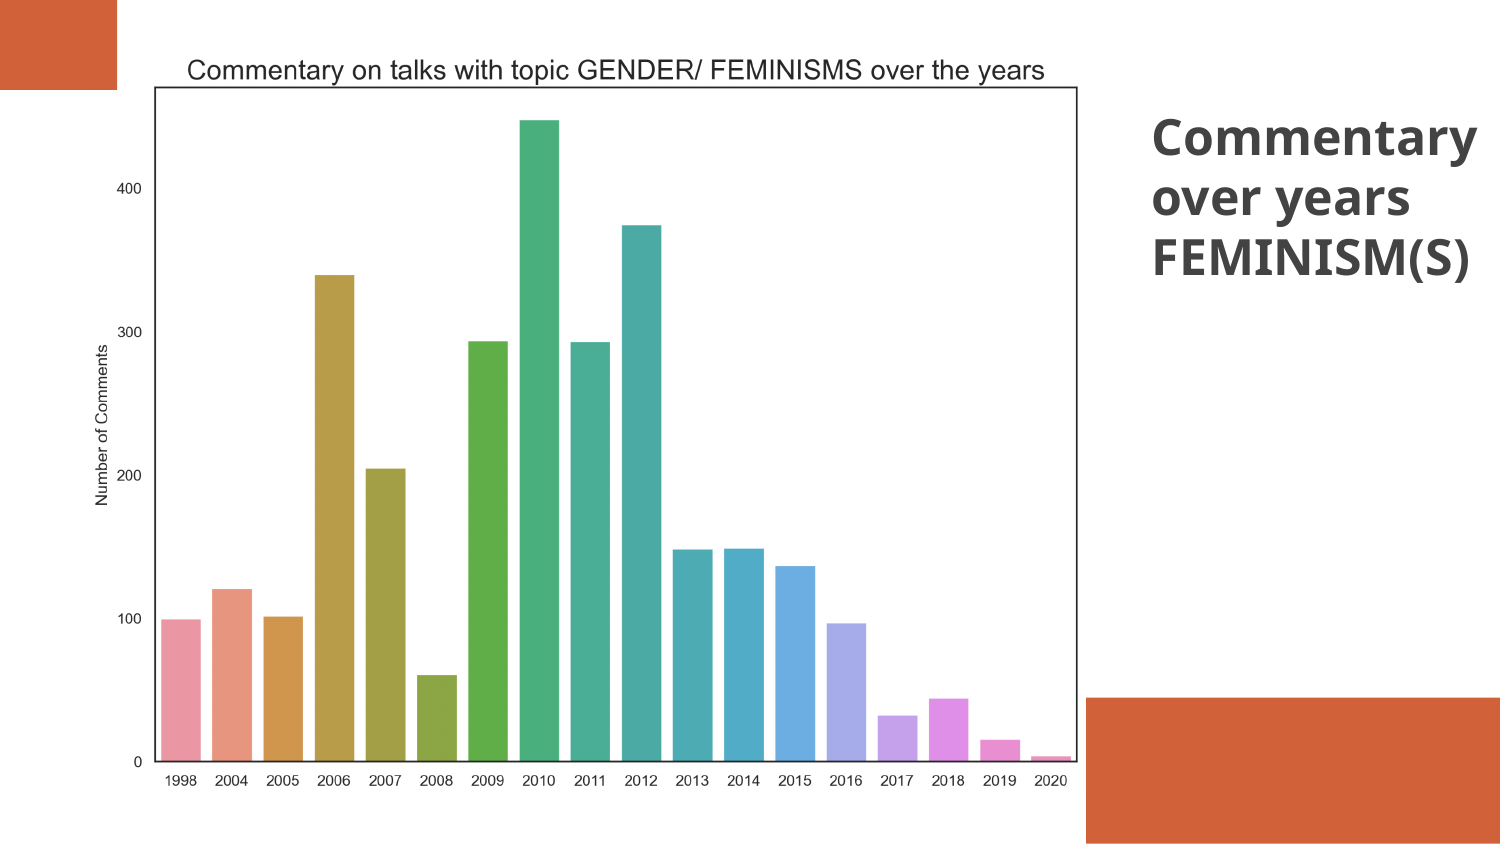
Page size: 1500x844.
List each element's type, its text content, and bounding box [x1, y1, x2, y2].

picture [85, 49, 1087, 798]
text_box [0, 0, 118, 90]
title Commentary over years FEMINISM(S) [1136, 89, 1500, 287]
text_box [1086, 697, 1500, 844]
